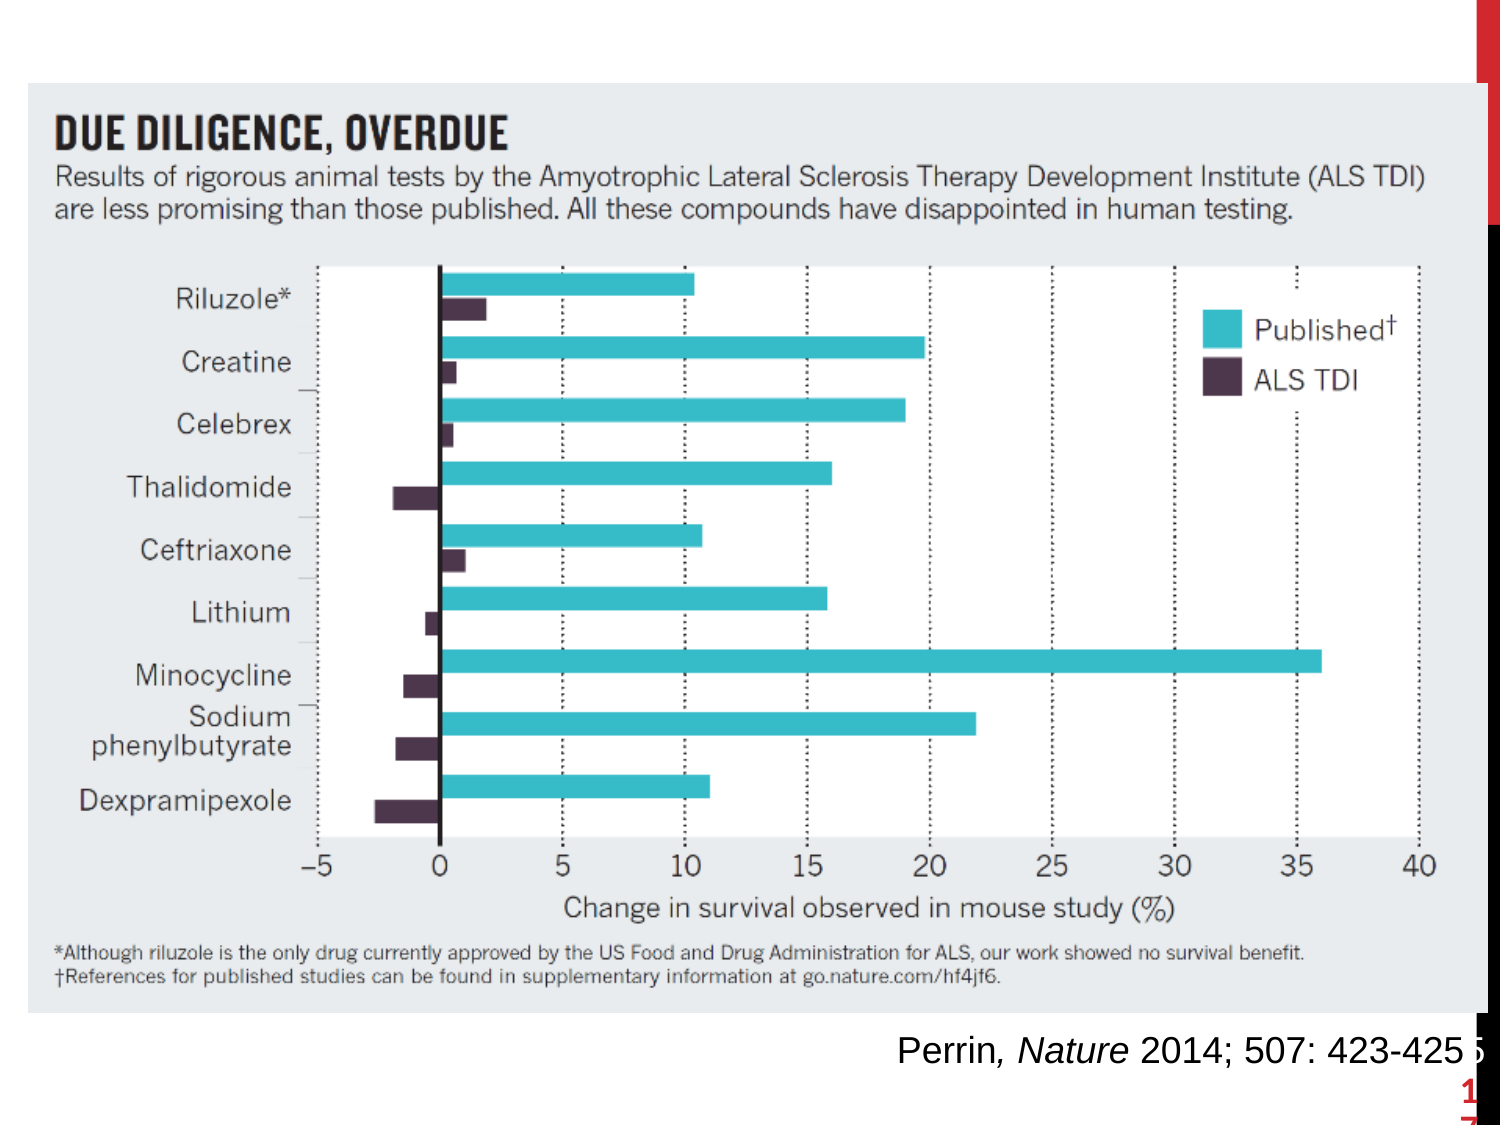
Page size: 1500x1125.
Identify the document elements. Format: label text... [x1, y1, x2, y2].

picture [27, 83, 1488, 1014]
slide_number 17 [1444, 1051, 1500, 1125]
text_box Perrin, Nature 2014; 507: 423-4255 [617, 1018, 1500, 1079]
